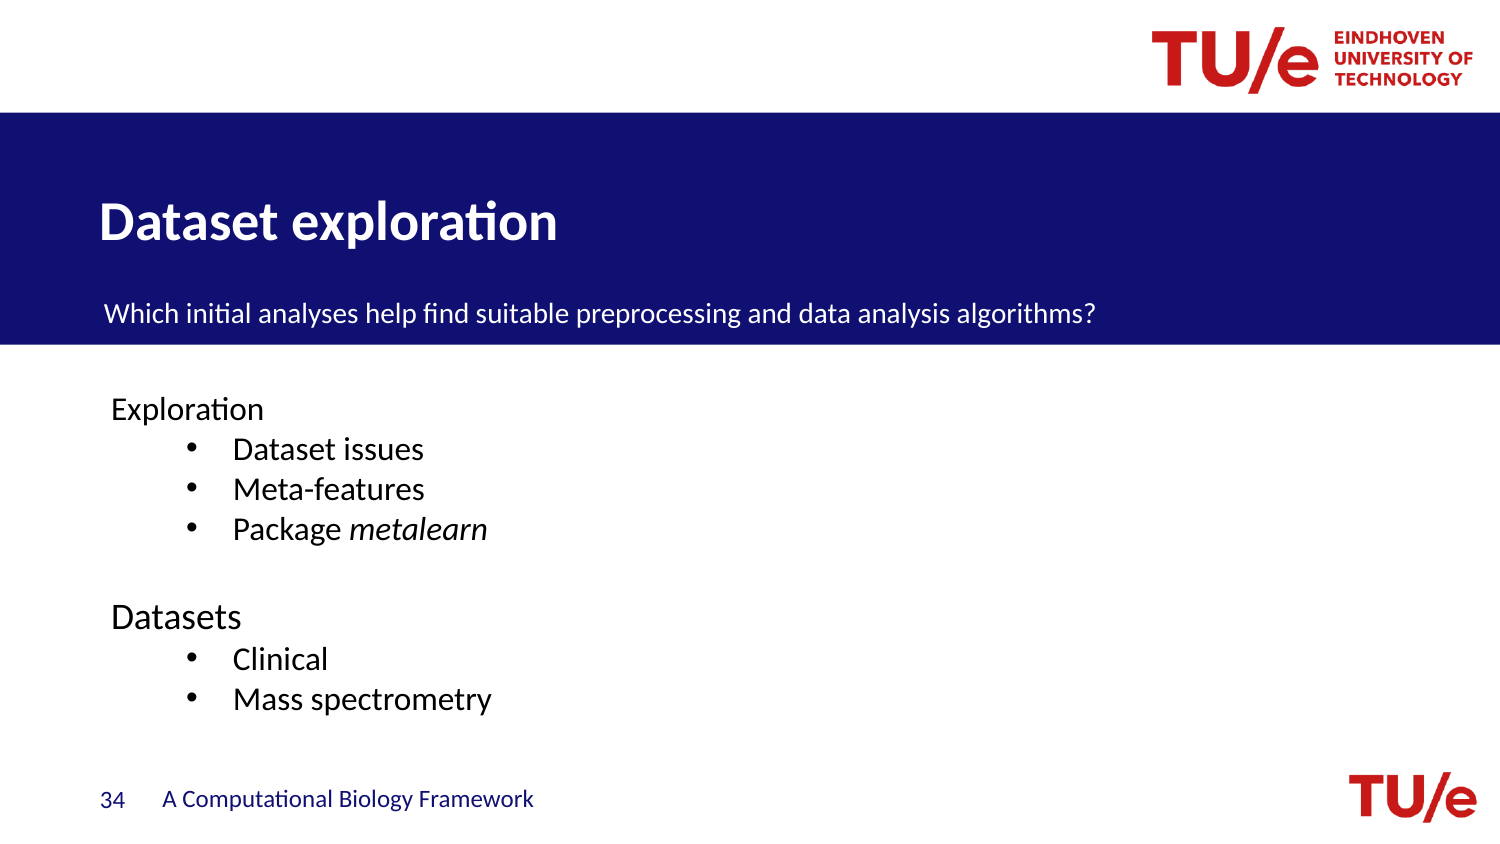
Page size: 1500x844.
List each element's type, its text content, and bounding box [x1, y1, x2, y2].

picture [1135, 10, 1500, 110]
text_box Exploration Dataset issues Meta-features Package metalearn Datasets Clinical Mass spectrometry [21, 380, 1389, 725]
footer A Computational Biology Framework [162, 782, 1267, 841]
slide_number 34 [100, 783, 199, 841]
picture [1336, 759, 1489, 835]
text_box Which initial analyses help find suitable preprocessing and data analysis algorithms? [0, 286, 1127, 337]
title Dataset exploration [0, 112, 1500, 345]
